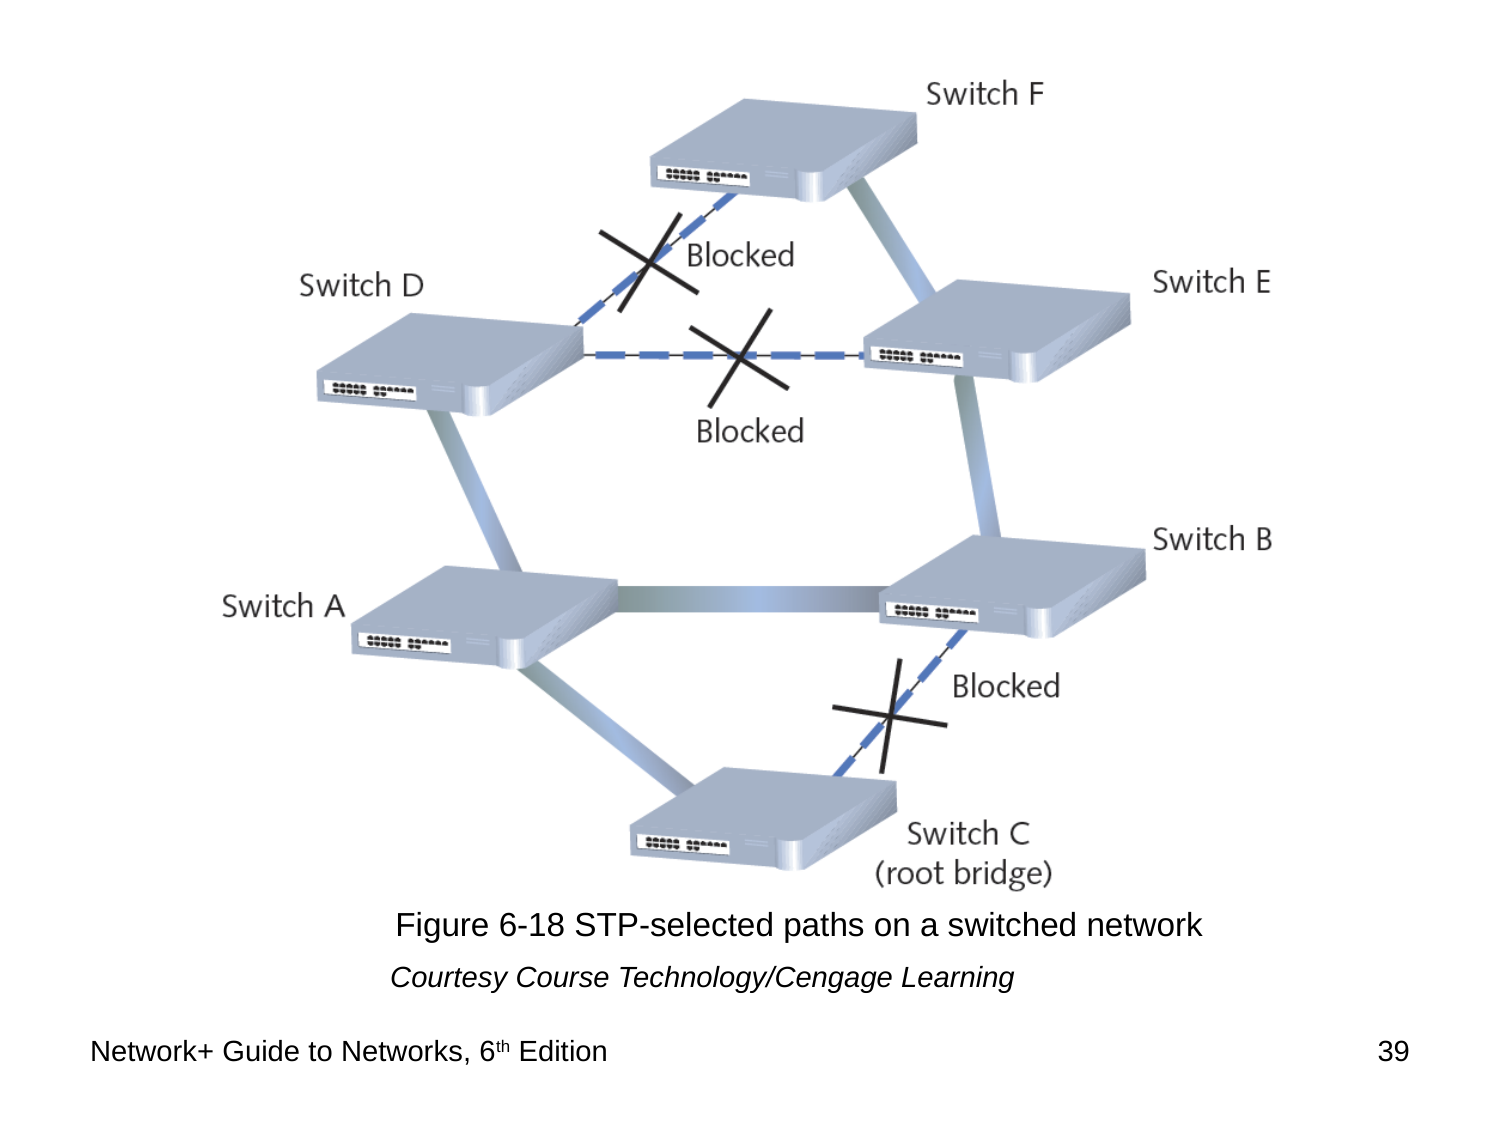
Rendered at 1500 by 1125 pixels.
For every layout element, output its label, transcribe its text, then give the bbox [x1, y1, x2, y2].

footer Network+ Guide to Networks, 6th Edition [74, 1024, 988, 1103]
text_box Figure 6-18 STP-selected paths on a switched network [380, 903, 1265, 951]
picture [215, 57, 1299, 895]
text_box Courtesy Course Technology/Cengage Learning [375, 950, 1031, 1001]
slide_number 39 [1074, 1024, 1426, 1103]
